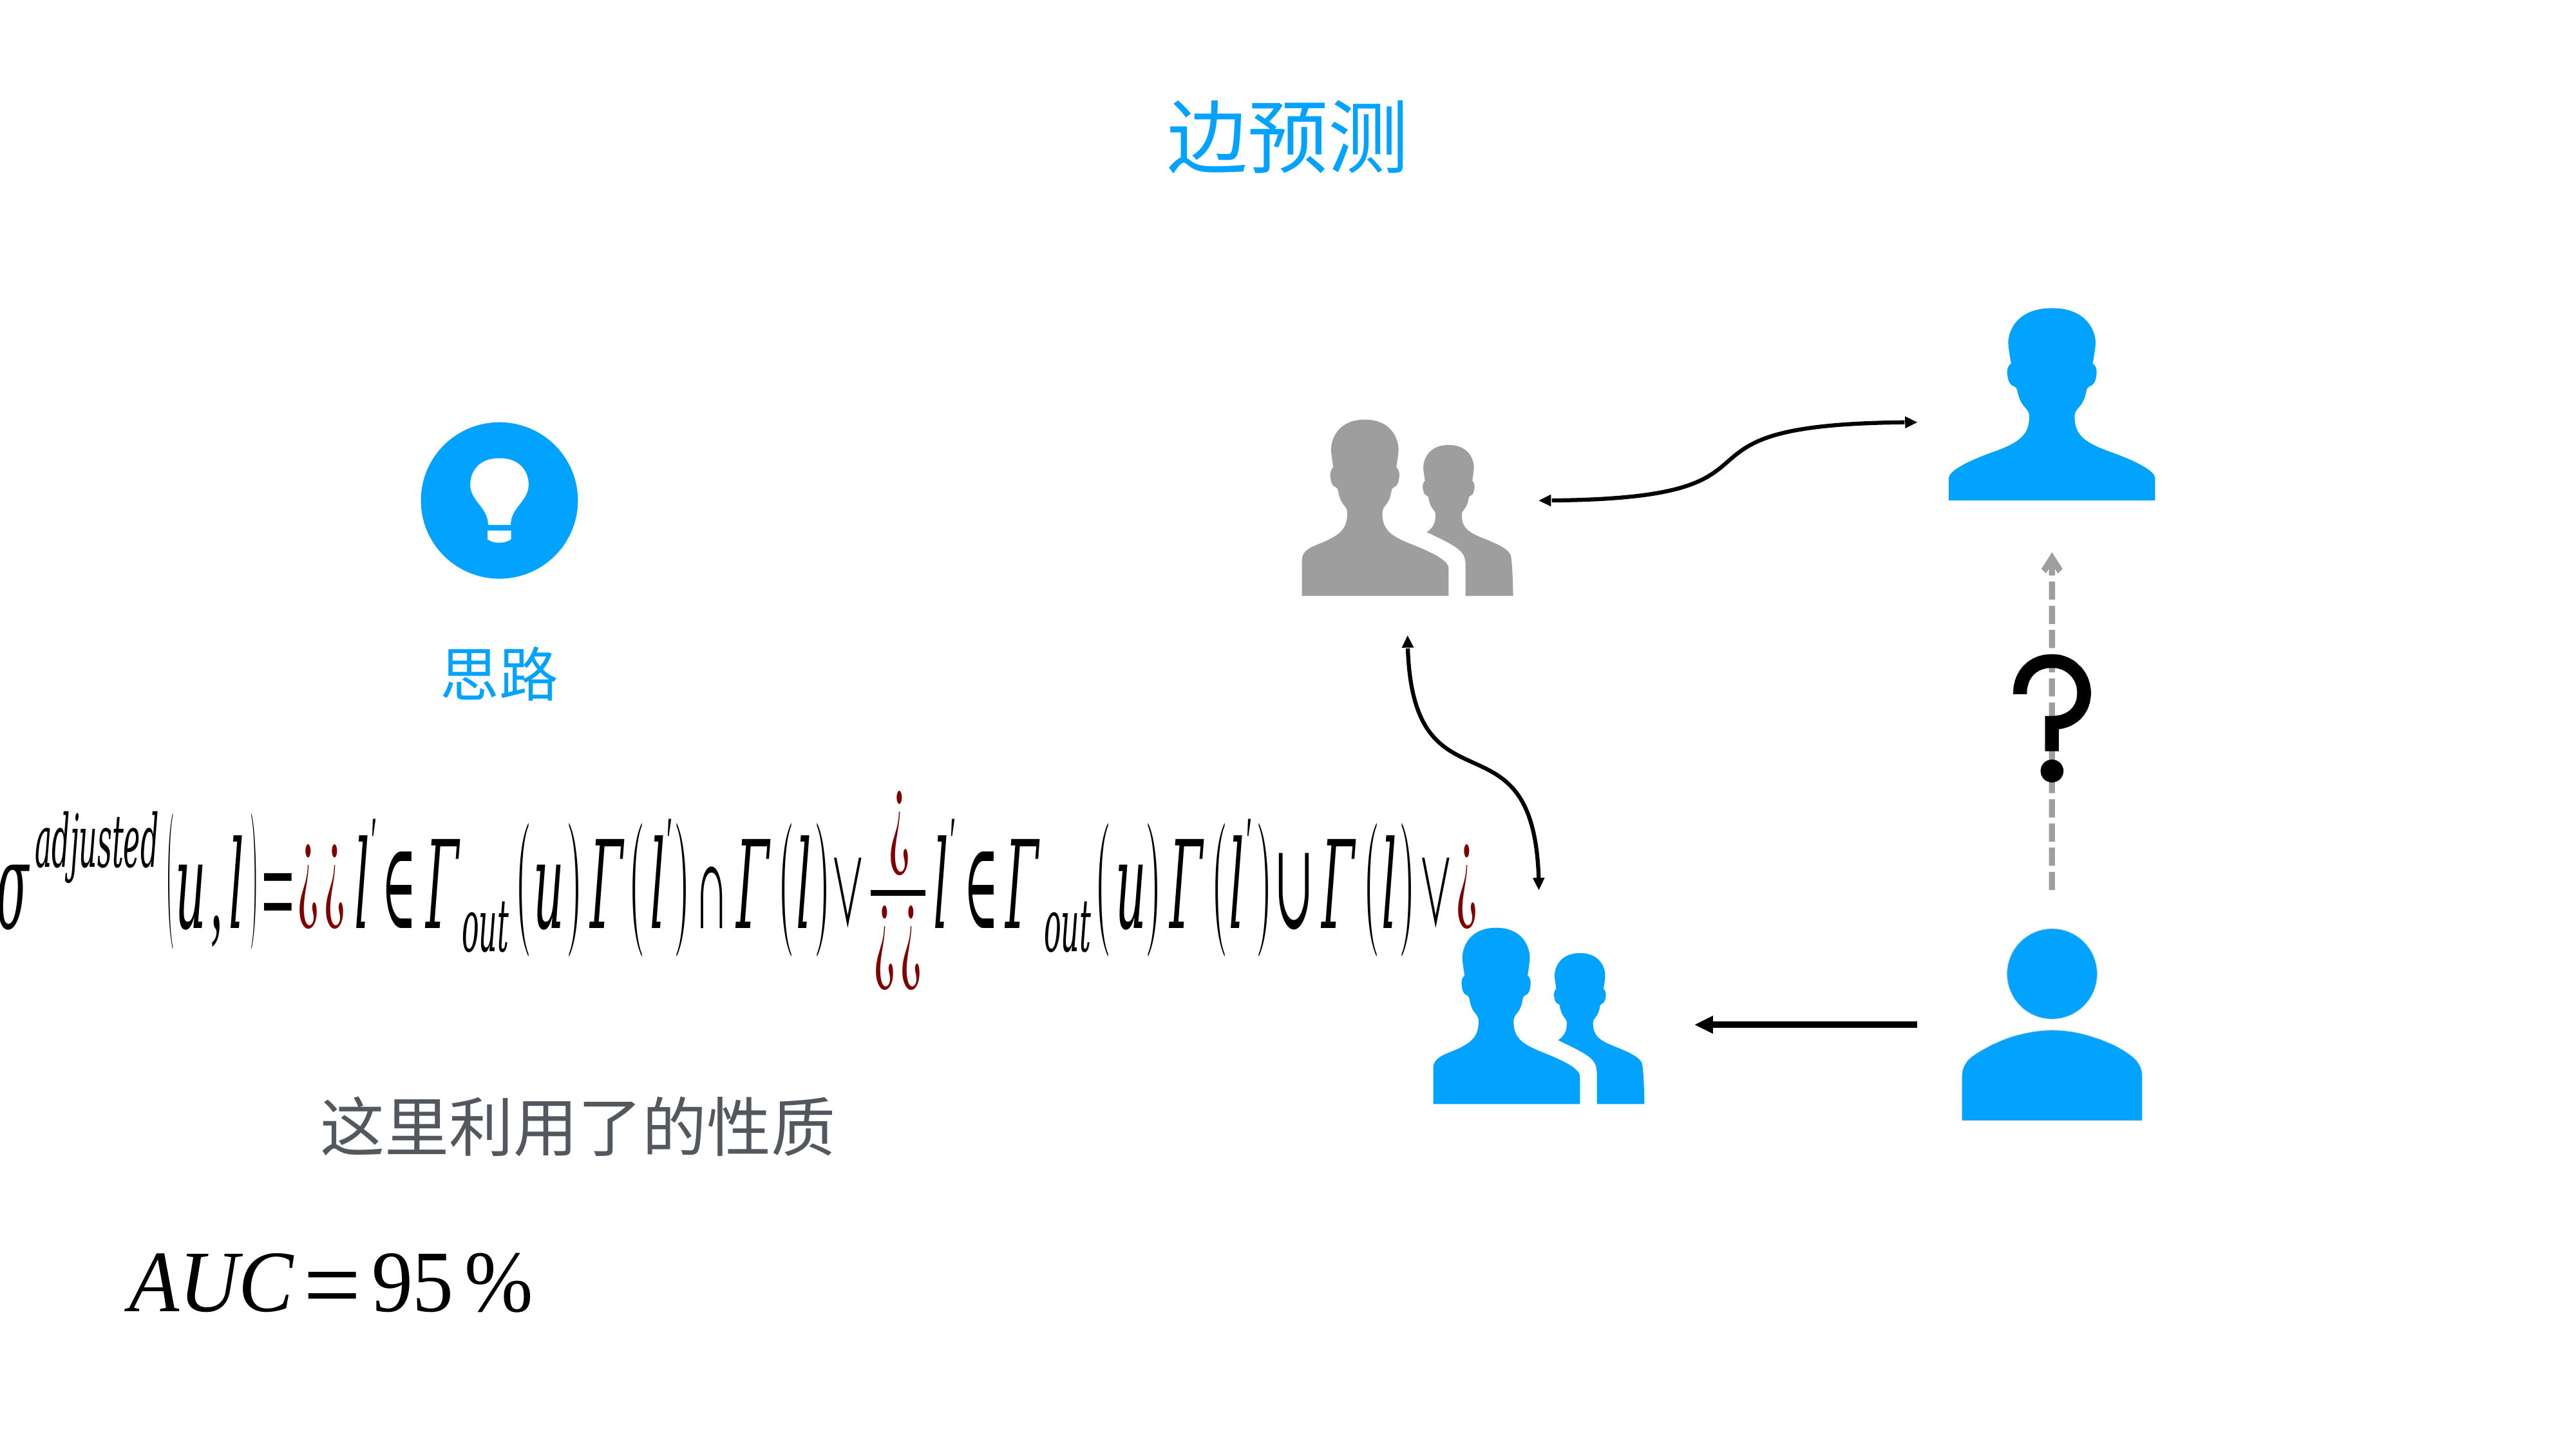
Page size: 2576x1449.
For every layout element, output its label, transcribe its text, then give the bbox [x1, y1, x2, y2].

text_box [1345, 697, 1601, 829]
text_box [1949, 308, 2155, 501]
text_box 思路 [272, 632, 726, 714]
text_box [1539, 422, 1918, 501]
picture [1969, 635, 2135, 801]
text_box [1423, 444, 1513, 596]
text_box [1433, 927, 1580, 1104]
text_box [1302, 419, 1449, 596]
text_box [1554, 952, 1645, 1104]
picture [1917, 889, 2187, 1160]
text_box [421, 422, 578, 579]
text_box 边预测 [301, 81, 2275, 189]
